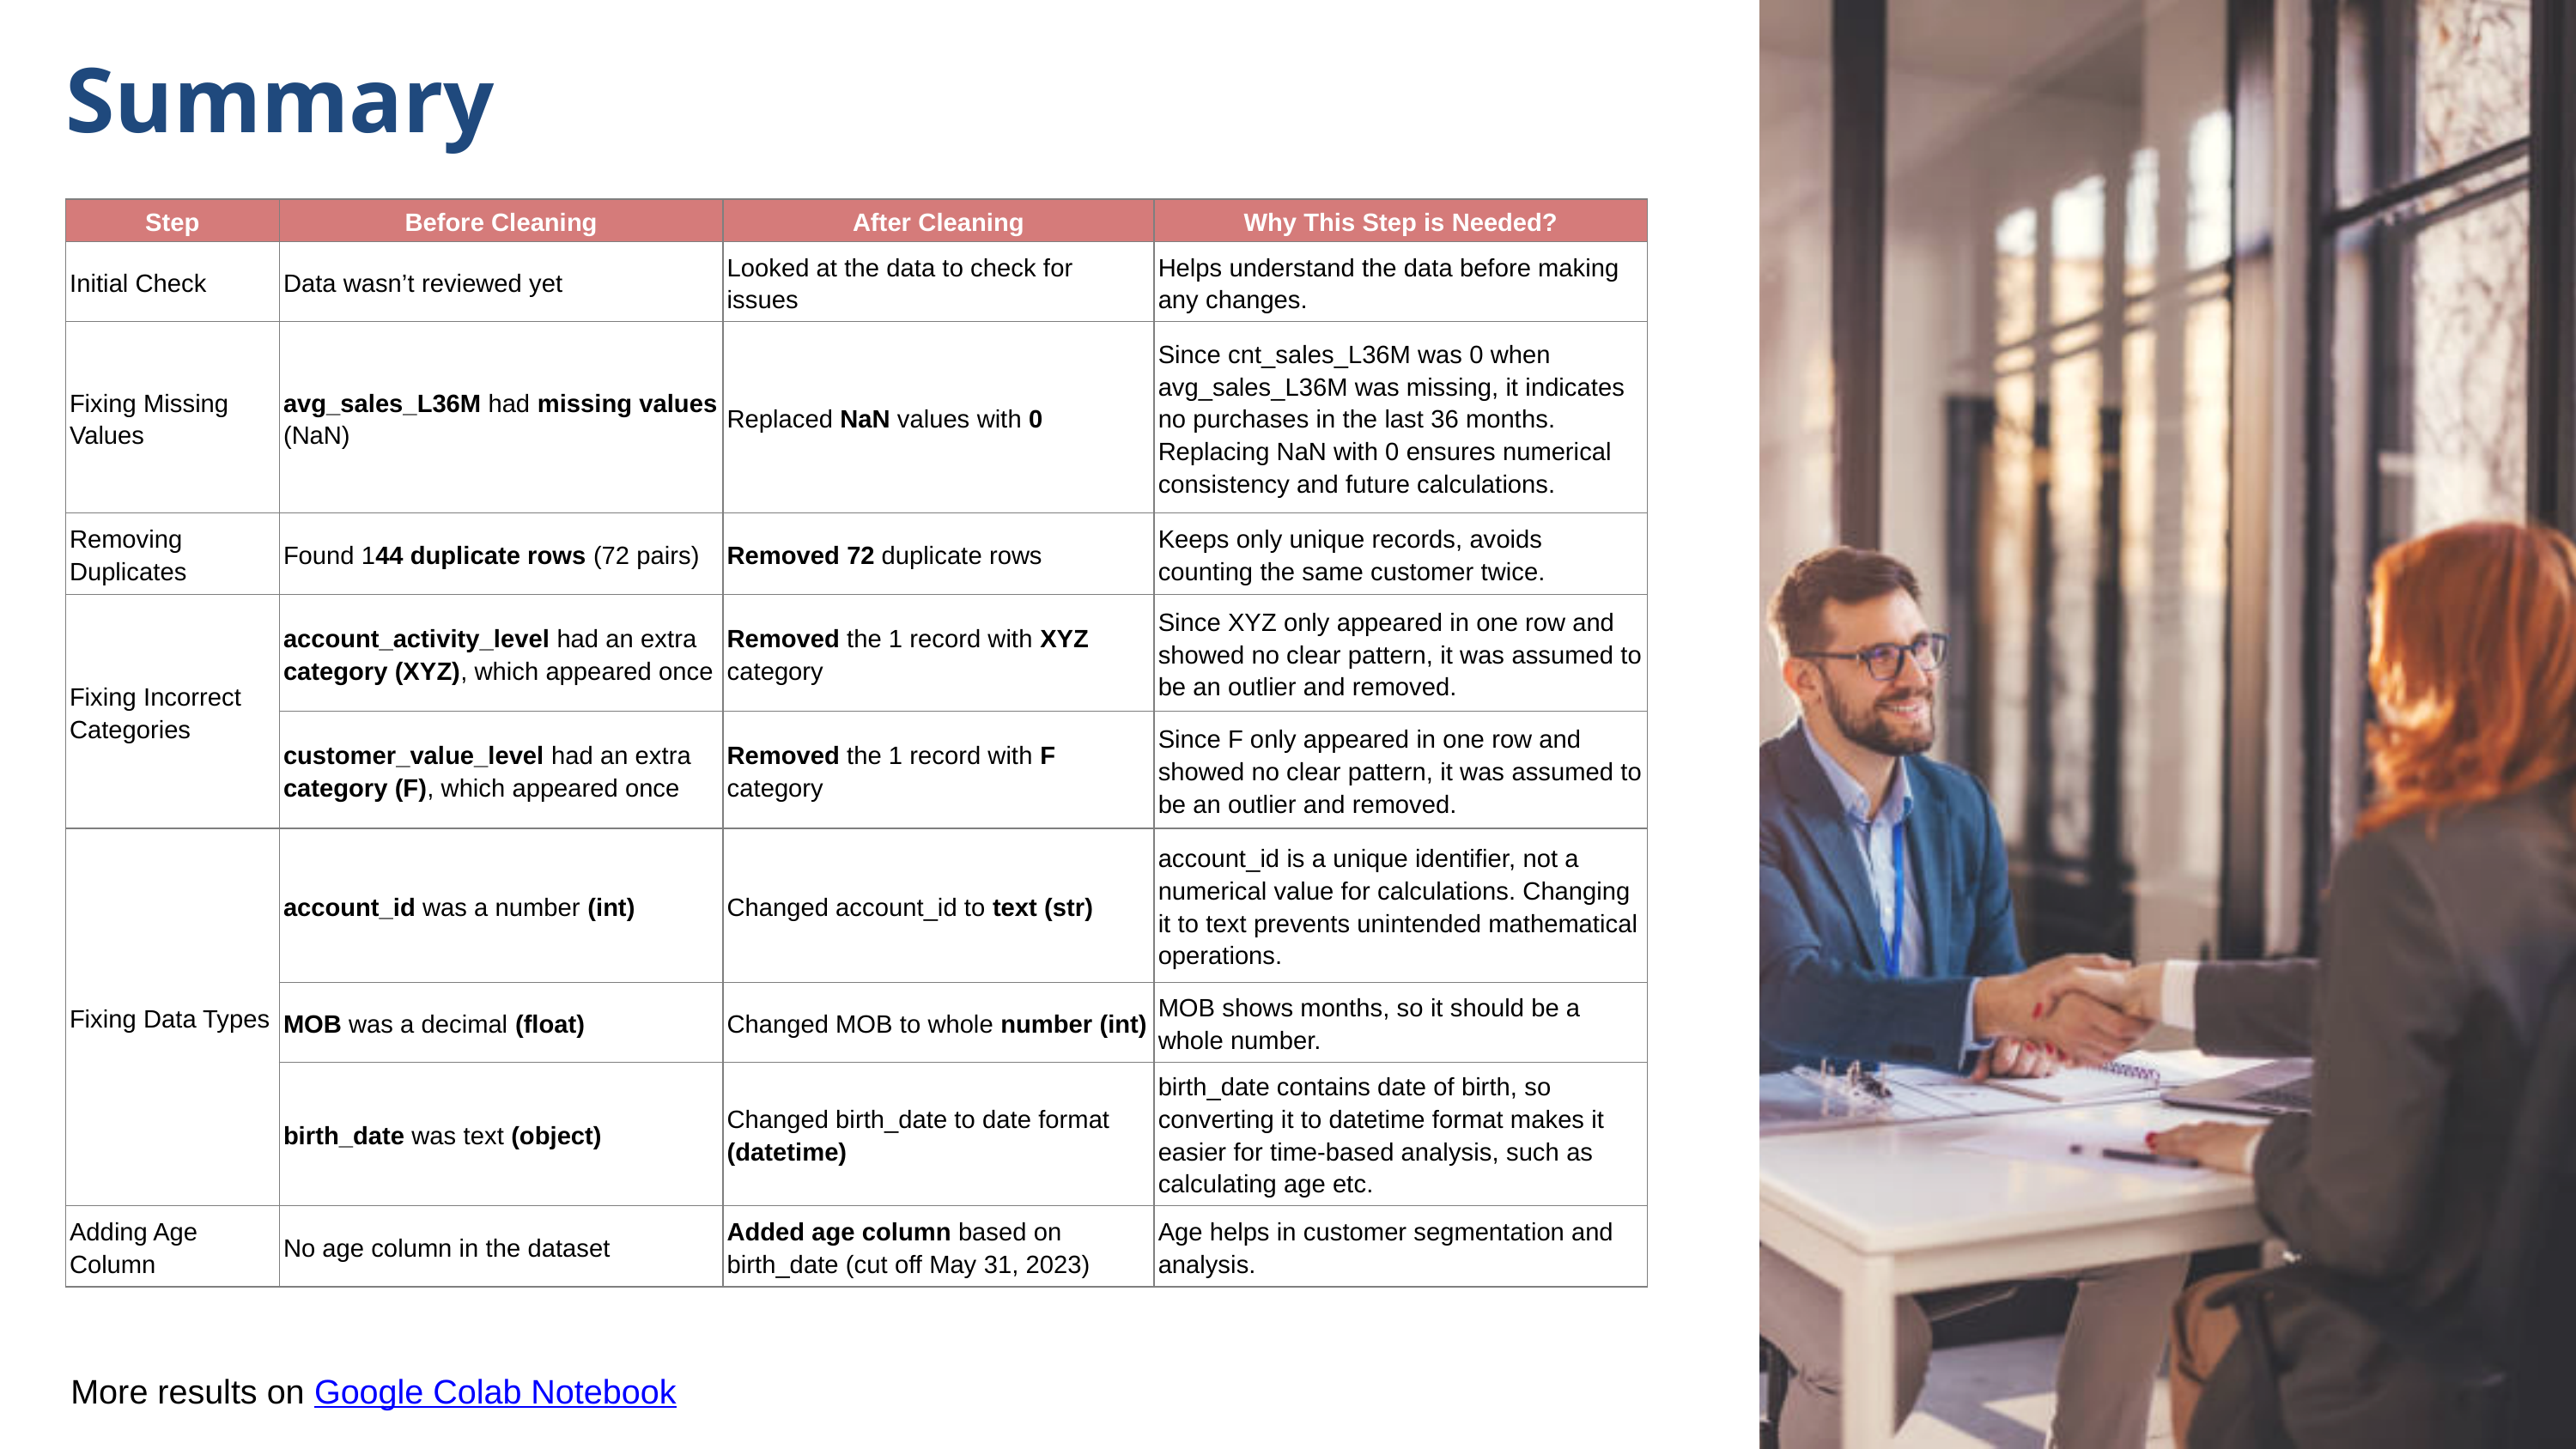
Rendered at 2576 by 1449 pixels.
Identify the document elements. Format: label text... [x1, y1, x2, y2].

table_cell Changed birth_date to date format (datetime) [724, 1063, 1153, 1205]
table_cell Replaced NaN values with 0 [724, 322, 1153, 512]
table_cell MOB was a decimal (float) [280, 983, 722, 1062]
table_cell Since cnt_sales_L36M was 0 when avg_sales_L36M was missing, it indicates no purchases in the last 36 months. Replacing NaN with 0 ensures numerical consistency and future calculations. [1155, 322, 1647, 512]
table_cell Removed the 1 record with F category [724, 712, 1153, 828]
table_header After Cleaning [724, 200, 1153, 241]
table_cell No age column in the dataset [280, 1206, 722, 1286]
text_box Summary [65, 50, 1380, 154]
table_cell Keeps only unique records, avoids counting the same customer twice. [1155, 513, 1647, 594]
table_cell MOB shows months, so it should be a whole number. [1155, 983, 1647, 1062]
table_cell birth_date was text (object) [280, 1063, 722, 1205]
table_cell Added age column based on birth_date (cut off May 31, 2023) [724, 1206, 1153, 1286]
table_cell Fixing Missing Values [66, 322, 279, 512]
table_cell account_id is a unique identifier, not a numerical value for calculations. Changing it to text prevents unintended mathematical operations. [1155, 829, 1647, 982]
table_cell account_activity_level had an extra category (XYZ), which appeared once [280, 595, 722, 711]
table_cell Removed 72 duplicate rows [724, 513, 1153, 594]
table_cell birth_date contains date of birth, so converting it to datetime format makes it easier for time-based analysis, such as calculating age etc. [1155, 1063, 1647, 1205]
picture [1759, 0, 2576, 1449]
table_cell Helps understand the data before making any changes. [1155, 242, 1647, 321]
table_header Before Cleaning [280, 200, 722, 241]
table_cell Age helps in customer segmentation and analysis. [1155, 1206, 1647, 1286]
table_cell Since XYZ only appeared in one row and showed no clear pattern, it was assumed to be an outlier and removed. [1155, 595, 1647, 711]
table_cell Fixing Data Types [66, 829, 279, 1205]
table_header Why This Step is Needed? [1155, 200, 1647, 241]
table_cell Adding Age Column [66, 1206, 279, 1286]
table_cell Since F only appeared in one row and showed no clear pattern, it was assumed to be an outlier and removed. [1155, 712, 1647, 828]
table_cell Fixing Incorrect Categories [66, 595, 279, 828]
table_cell Found 144 duplicate rows (72 pairs) [280, 513, 722, 594]
table_cell avg_sales_L36M had missing values (NaN) [280, 322, 722, 512]
table_cell Data wasn’t reviewed yet [280, 242, 722, 321]
table_cell Initial Check [66, 242, 279, 321]
table_cell Changed MOB to whole number (int) [724, 983, 1153, 1062]
table_cell Changed account_id to text (str) [724, 829, 1153, 982]
table_cell Removed the 1 record with XYZ category [724, 595, 1153, 711]
table_header Step [66, 200, 279, 241]
text_box More results on Google Colab Notebook [58, 1356, 1033, 1424]
table_cell Removing Duplicates [66, 513, 279, 594]
table_cell customer_value_level had an extra category (F), which appeared once [280, 712, 722, 828]
table_cell account_id was a number (int) [280, 829, 722, 982]
table_cell Looked at the data to check for issues [724, 242, 1153, 321]
